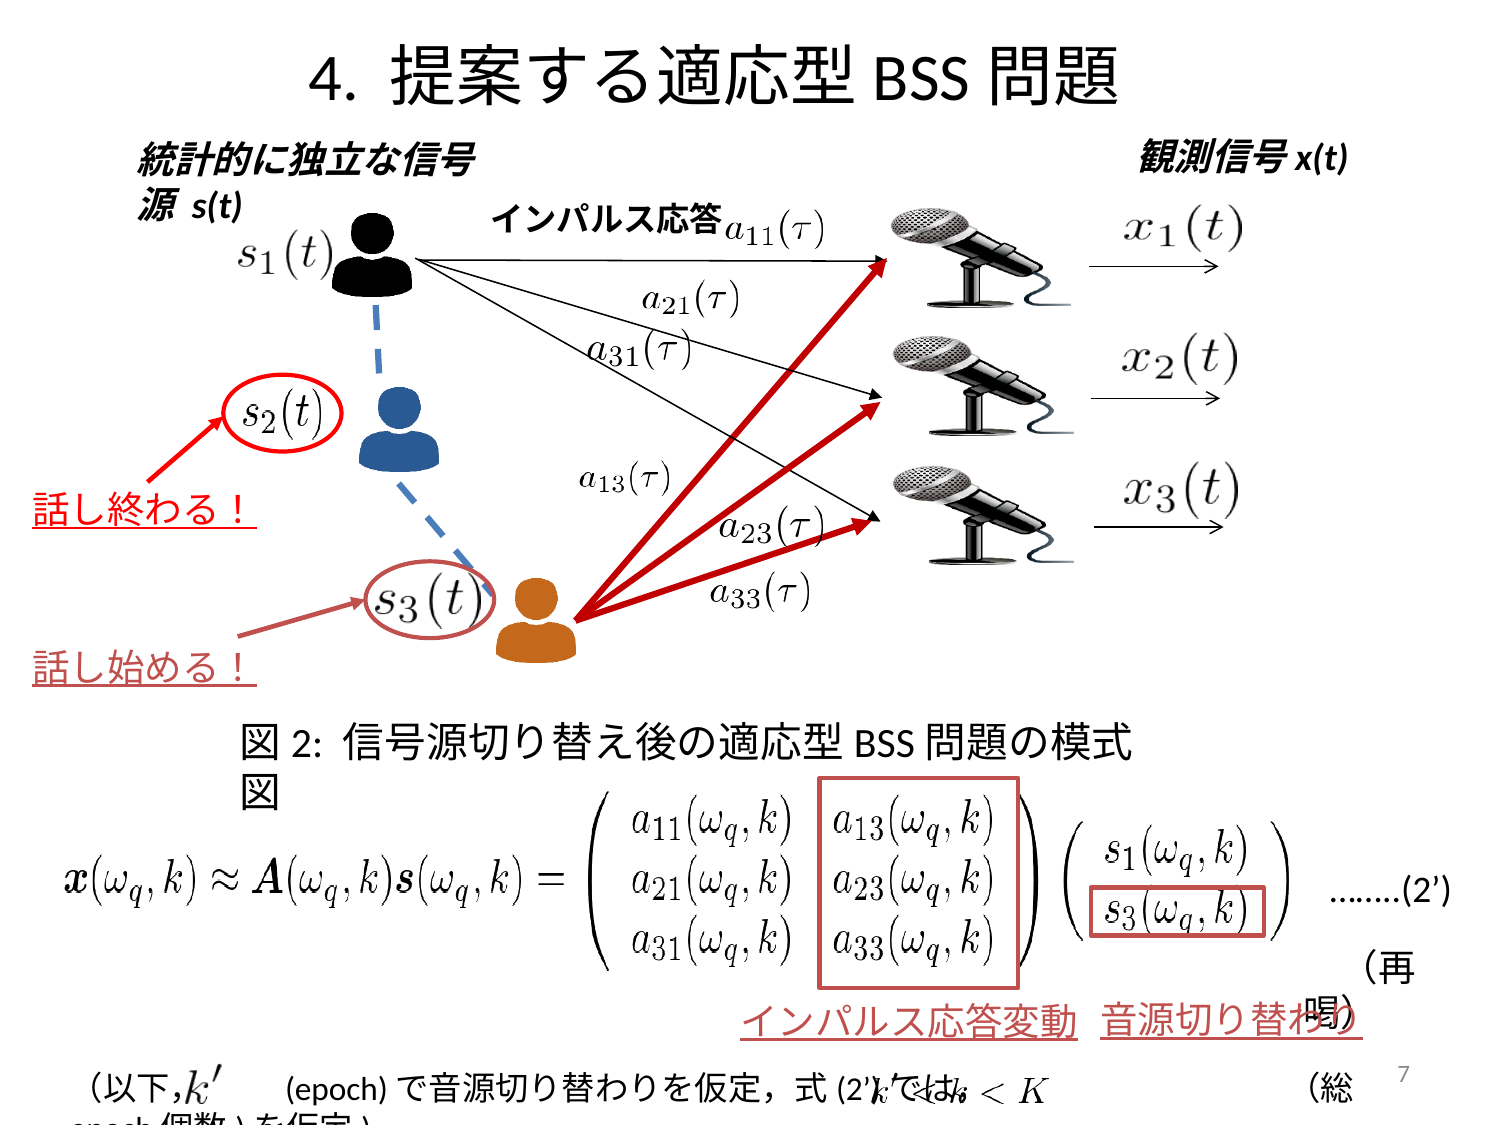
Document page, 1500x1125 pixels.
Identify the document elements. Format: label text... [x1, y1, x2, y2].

picture [1123, 461, 1238, 519]
text_box 話し終わる！ [17, 478, 278, 539]
picture [718, 505, 823, 548]
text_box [147, 416, 224, 483]
text_box 観測信号x(t) [1075, 125, 1364, 186]
text_box [251, 448, 314, 454]
text_box [403, 637, 456, 641]
picture [579, 460, 669, 497]
text_box [817, 776, 1020, 790]
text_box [414, 257, 881, 522]
picture [375, 572, 481, 630]
picture [889, 208, 1071, 308]
text_box インパルス応答変動 [725, 990, 1101, 1051]
slide_number 7 [1074, 1042, 1425, 1103]
picture [892, 336, 1074, 436]
text_box インパルス応答 [475, 191, 765, 246]
picture [710, 571, 810, 612]
text_box 統計的に独立な信号源 s(t) [122, 129, 526, 234]
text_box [375, 304, 380, 374]
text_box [398, 483, 494, 596]
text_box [237, 599, 366, 637]
picture [871, 1072, 1049, 1105]
picture [724, 209, 823, 250]
text_box [221, 372, 344, 443]
text_box （以下， (epoch)で音源切り替わりを仮定，式(2’)では， （総epoch個数)を仮定) [55, 1059, 1407, 1125]
text_box 音源切り替わり [1085, 989, 1388, 1049]
picture [243, 388, 322, 440]
text_box 話し始める！ [17, 636, 278, 697]
picture [892, 465, 1074, 566]
text_box 図2: 信号源切り替え後の適応型BSS問題の模式図 [224, 708, 1164, 790]
picture [1122, 332, 1237, 386]
text_box （再喝） [1288, 936, 1465, 1042]
picture [496, 578, 576, 663]
picture [185, 1063, 222, 1105]
text_box 4. 提案する適応型BSS問題 [293, 26, 1164, 121]
text_box ……..(2’) [1315, 857, 1492, 918]
text_box [817, 979, 1020, 990]
picture [238, 213, 412, 298]
text_box [363, 581, 370, 601]
text_box 定常とみなす [882, 308, 888, 622]
text_box [486, 603, 490, 622]
picture [359, 387, 440, 472]
picture [64, 791, 1289, 971]
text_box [575, 401, 881, 621]
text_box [575, 520, 872, 622]
text_box [382, 565, 393, 571]
picture [587, 328, 690, 371]
picture [1123, 203, 1243, 252]
